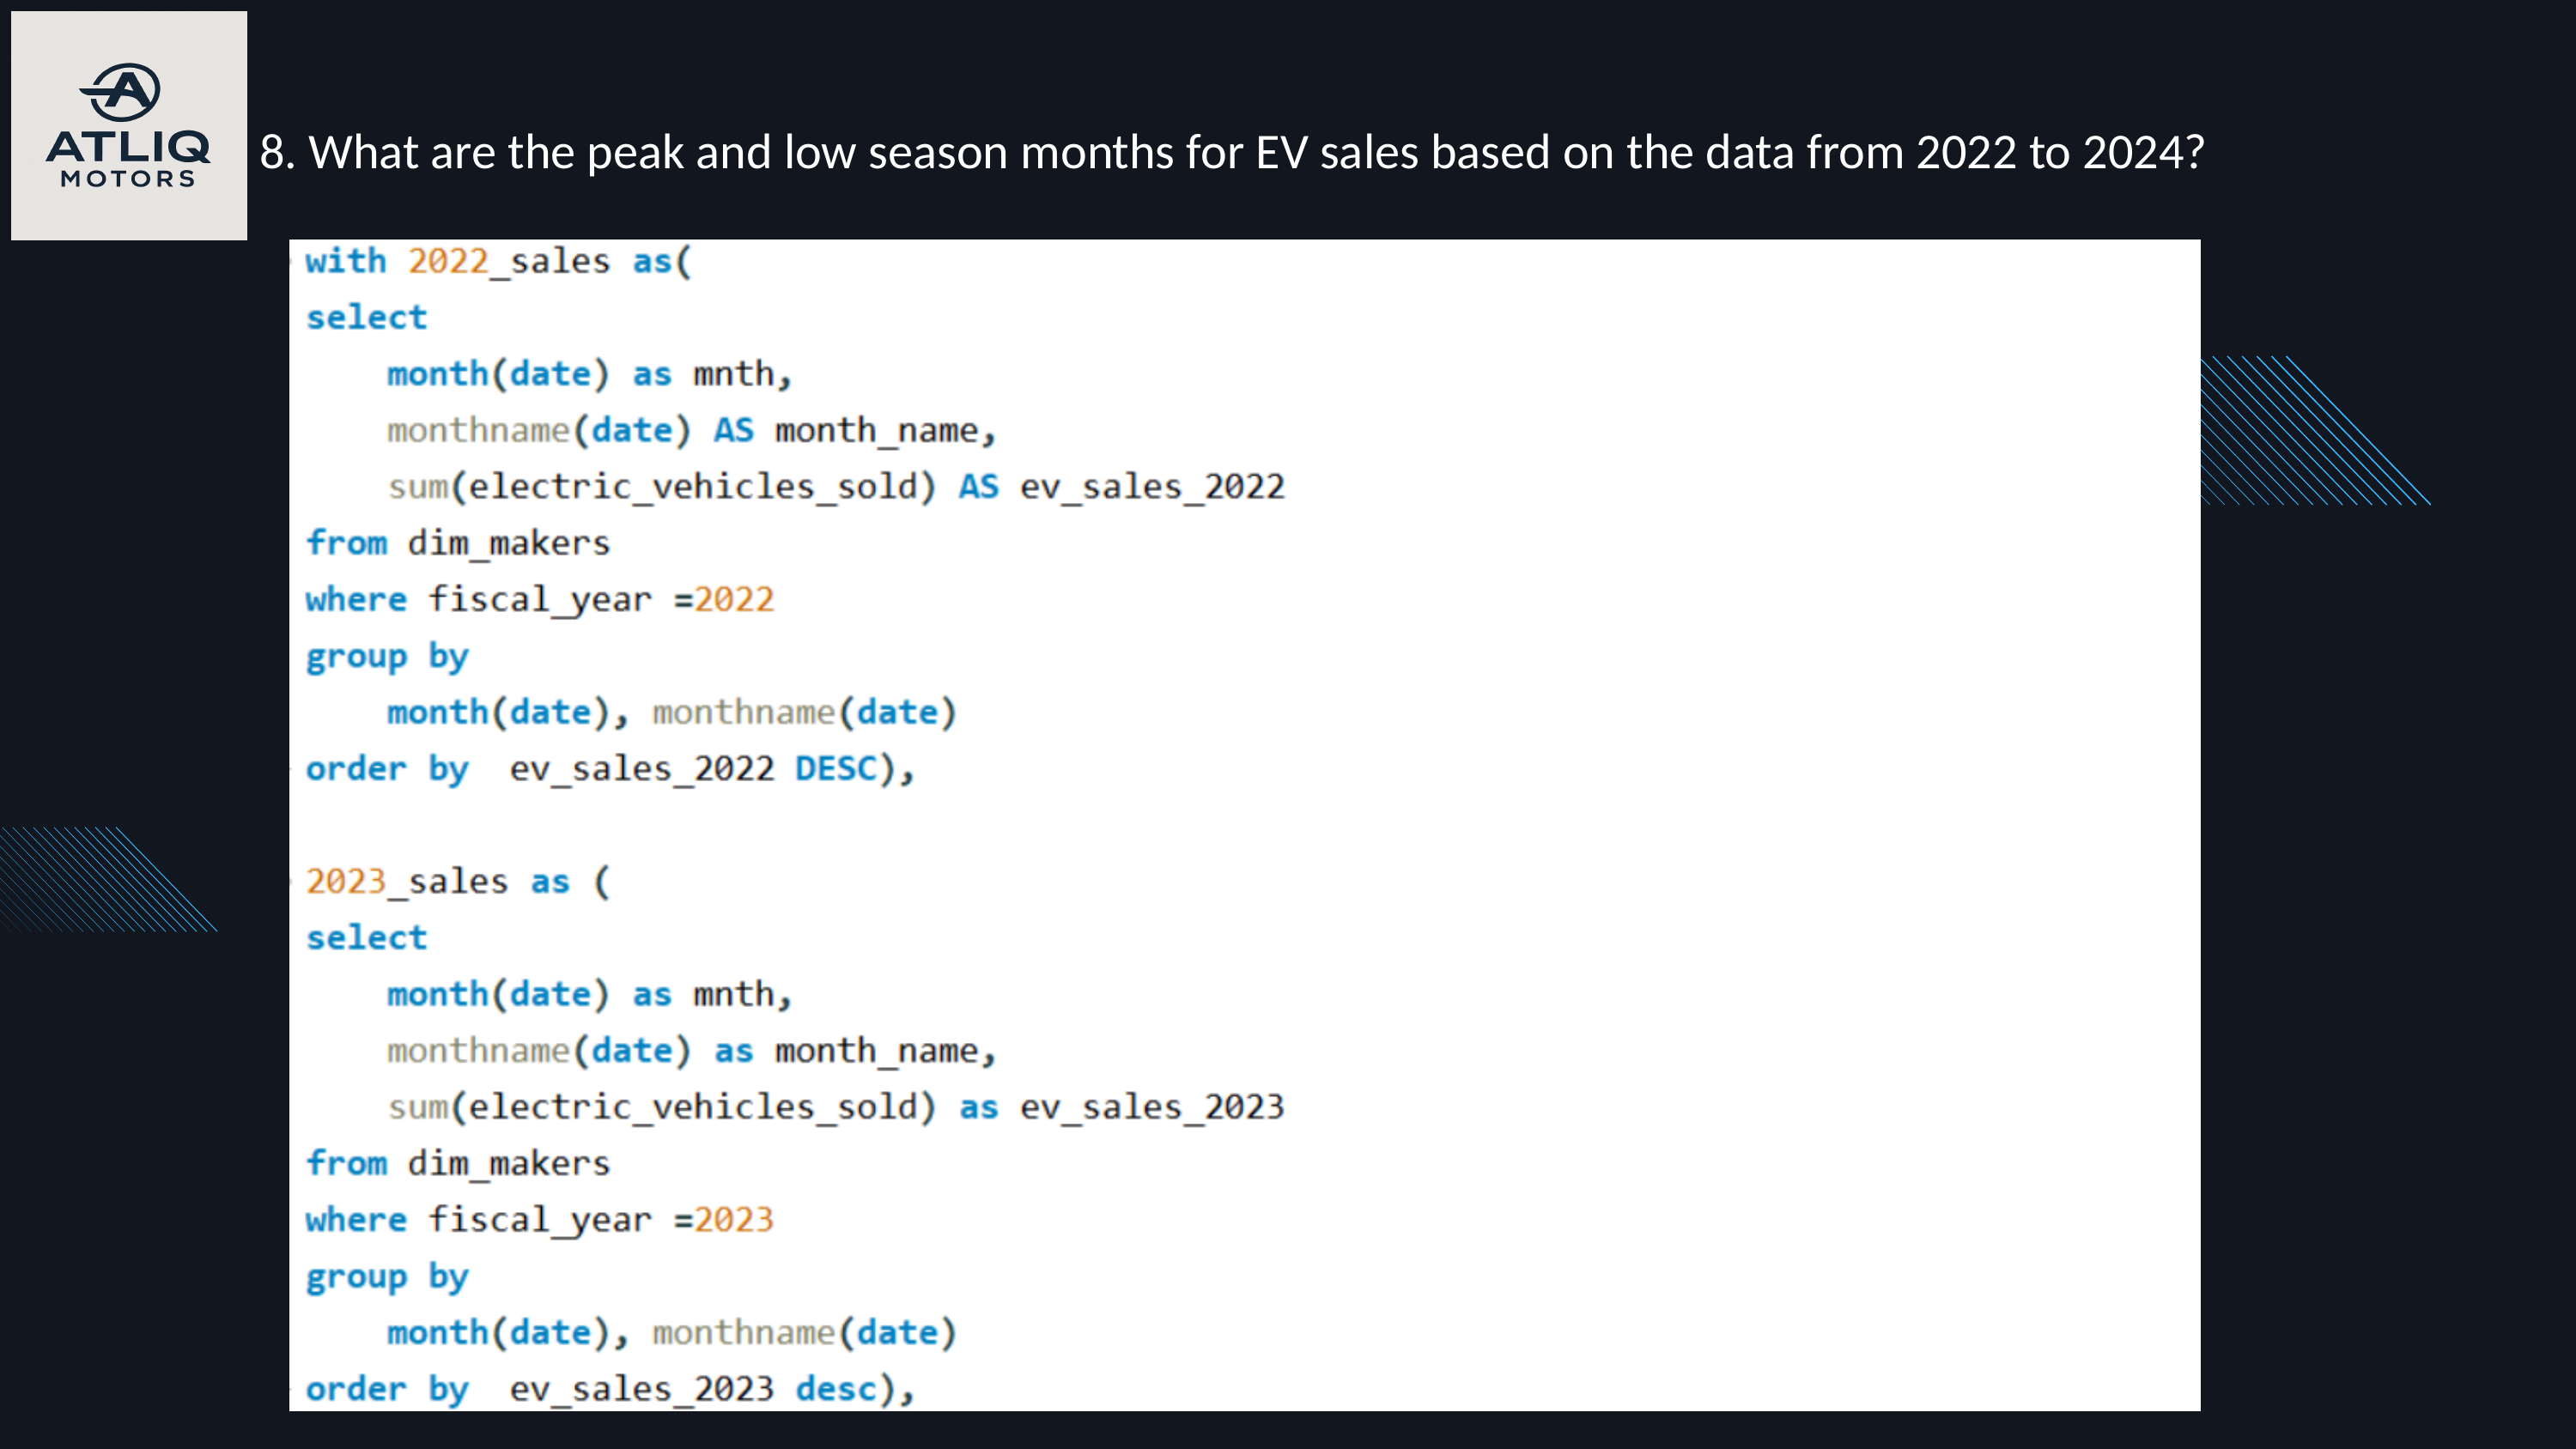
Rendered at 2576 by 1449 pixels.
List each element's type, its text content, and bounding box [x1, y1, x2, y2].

picture [11, 11, 247, 240]
text_box [2202, 355, 2432, 506]
text_box 8. What are the peak and low season months for EV sales based on the data from 2022 to 2024? [251, 112, 2576, 185]
picture [289, 239, 2201, 1411]
text_box [0, 827, 218, 932]
